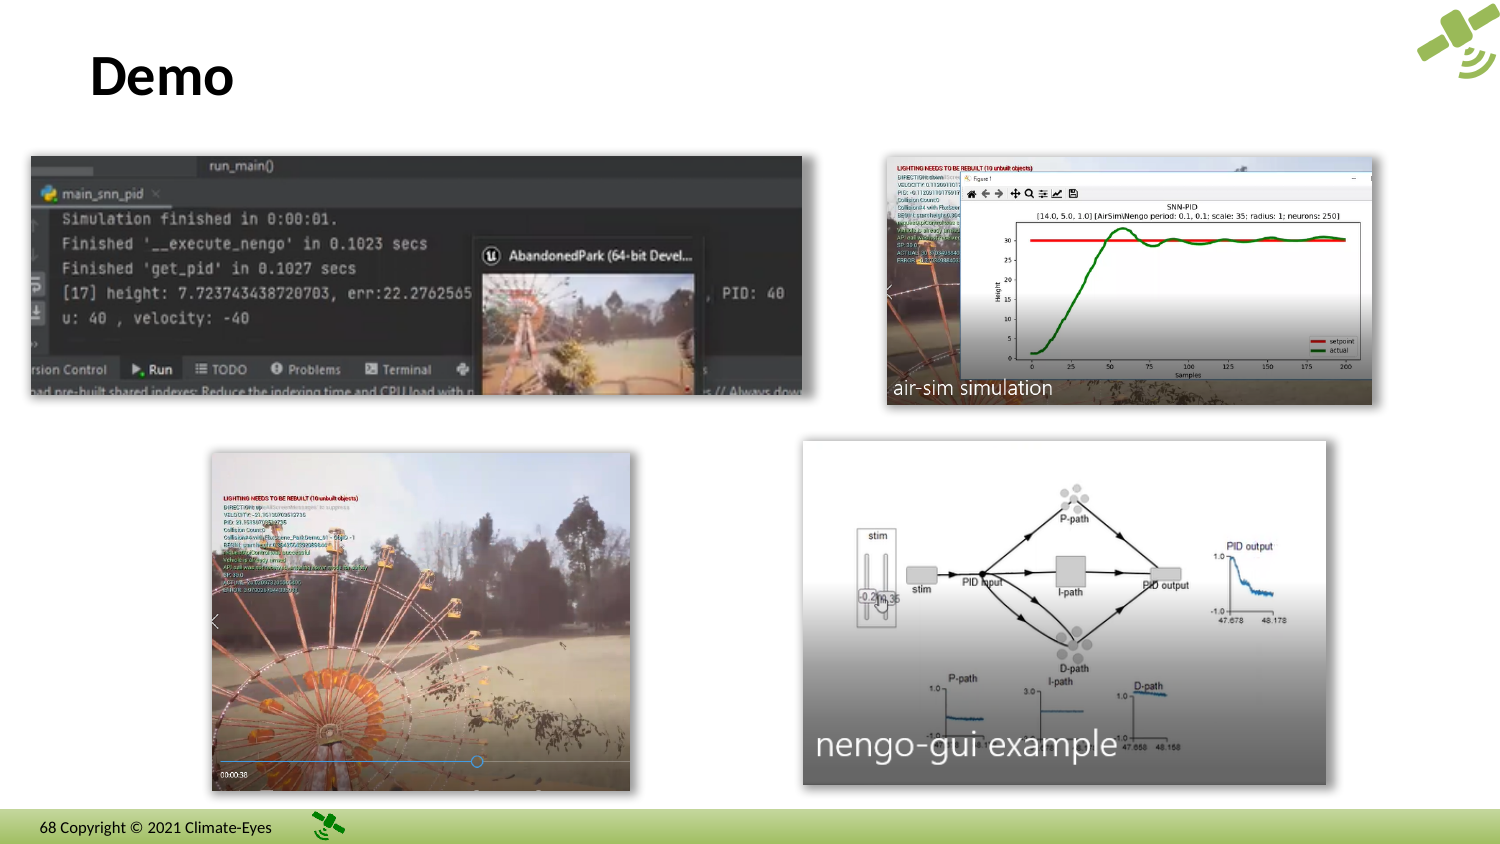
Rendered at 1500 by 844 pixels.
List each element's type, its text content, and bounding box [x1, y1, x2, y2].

picture [212, 452, 630, 791]
picture [887, 157, 1372, 406]
picture [312, 809, 345, 842]
picture [803, 441, 1326, 785]
title Demo [75, 33, 1425, 110]
picture [1417, 0, 1500, 83]
picture [31, 156, 802, 395]
